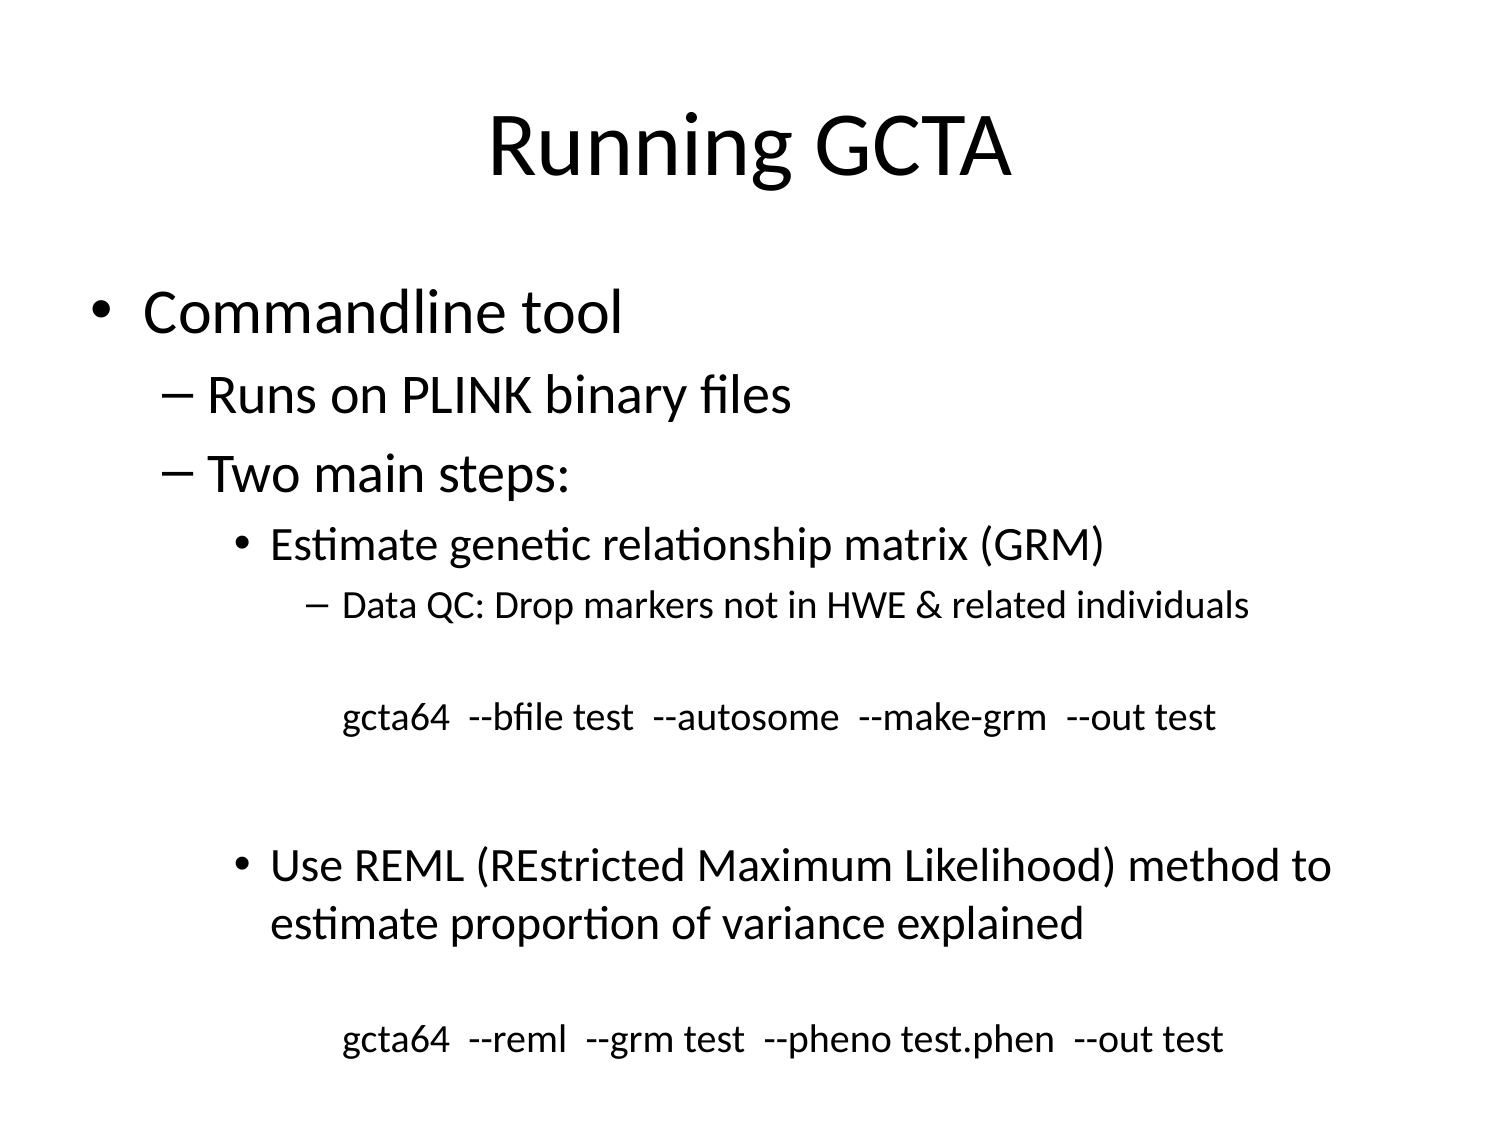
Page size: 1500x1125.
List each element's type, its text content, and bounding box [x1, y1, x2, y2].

list Commandline tool Runs on PLINK binary files Two main steps: Estimate genetic relationship matrix (GRM) Data QC: Drop markers not in HWE & related individuals gcta64 --bfile test --autosome --make-grm --out test Use REML (REstricted Maximum Likelihood) method to estimate proportion of variance explained gcta64 --reml --grm test --pheno test.phen --out test [75, 262, 1425, 1076]
title Running GCTA [75, 45, 1425, 233]
